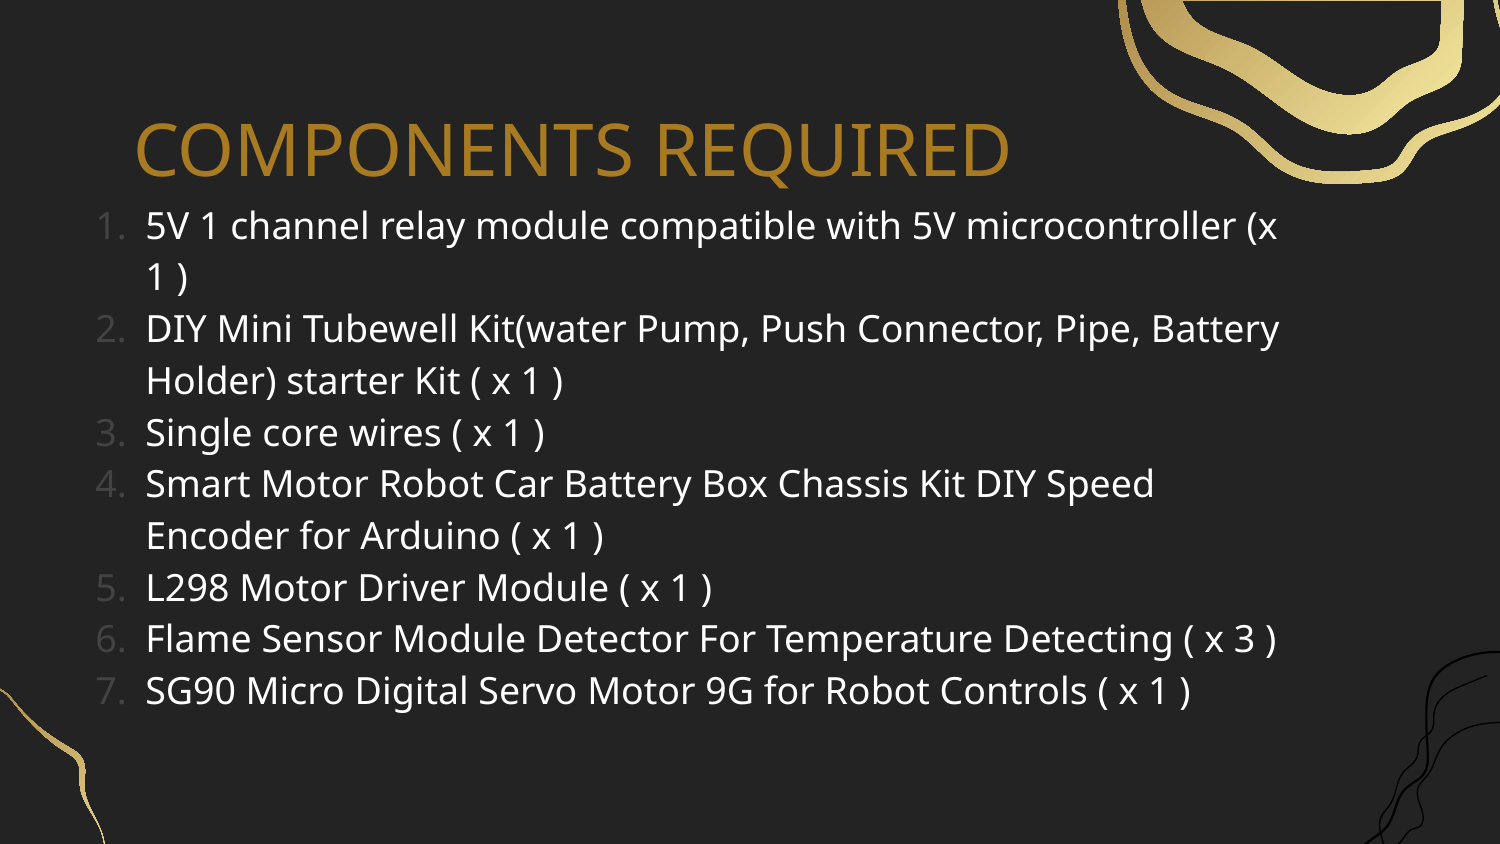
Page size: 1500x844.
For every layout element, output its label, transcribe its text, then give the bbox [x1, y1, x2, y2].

list 5V 1 channel relay module compatible with 5V microcontroller (x 1 )​ DIY Mini Tubewell Kit(water Pump, Push Connector, Pipe, Battery Holder) starter Kit ( x 1 )​ Single core wires ( x 1 )​ Smart Motor Robot Car Battery Box Chassis Kit DIY Speed Encoder for Arduino ( x 1 )​ L298 Motor Driver Module ( x 1 )​ Flame Sensor Module Detector For Temperature Detecting ( x 3 )​ SG90 Micro Digital Servo Motor 9G for Robot Controls ( x 1 ) [55, 179, 1320, 636]
title COMPONENTS REQUIRED [118, 88, 1382, 289]
